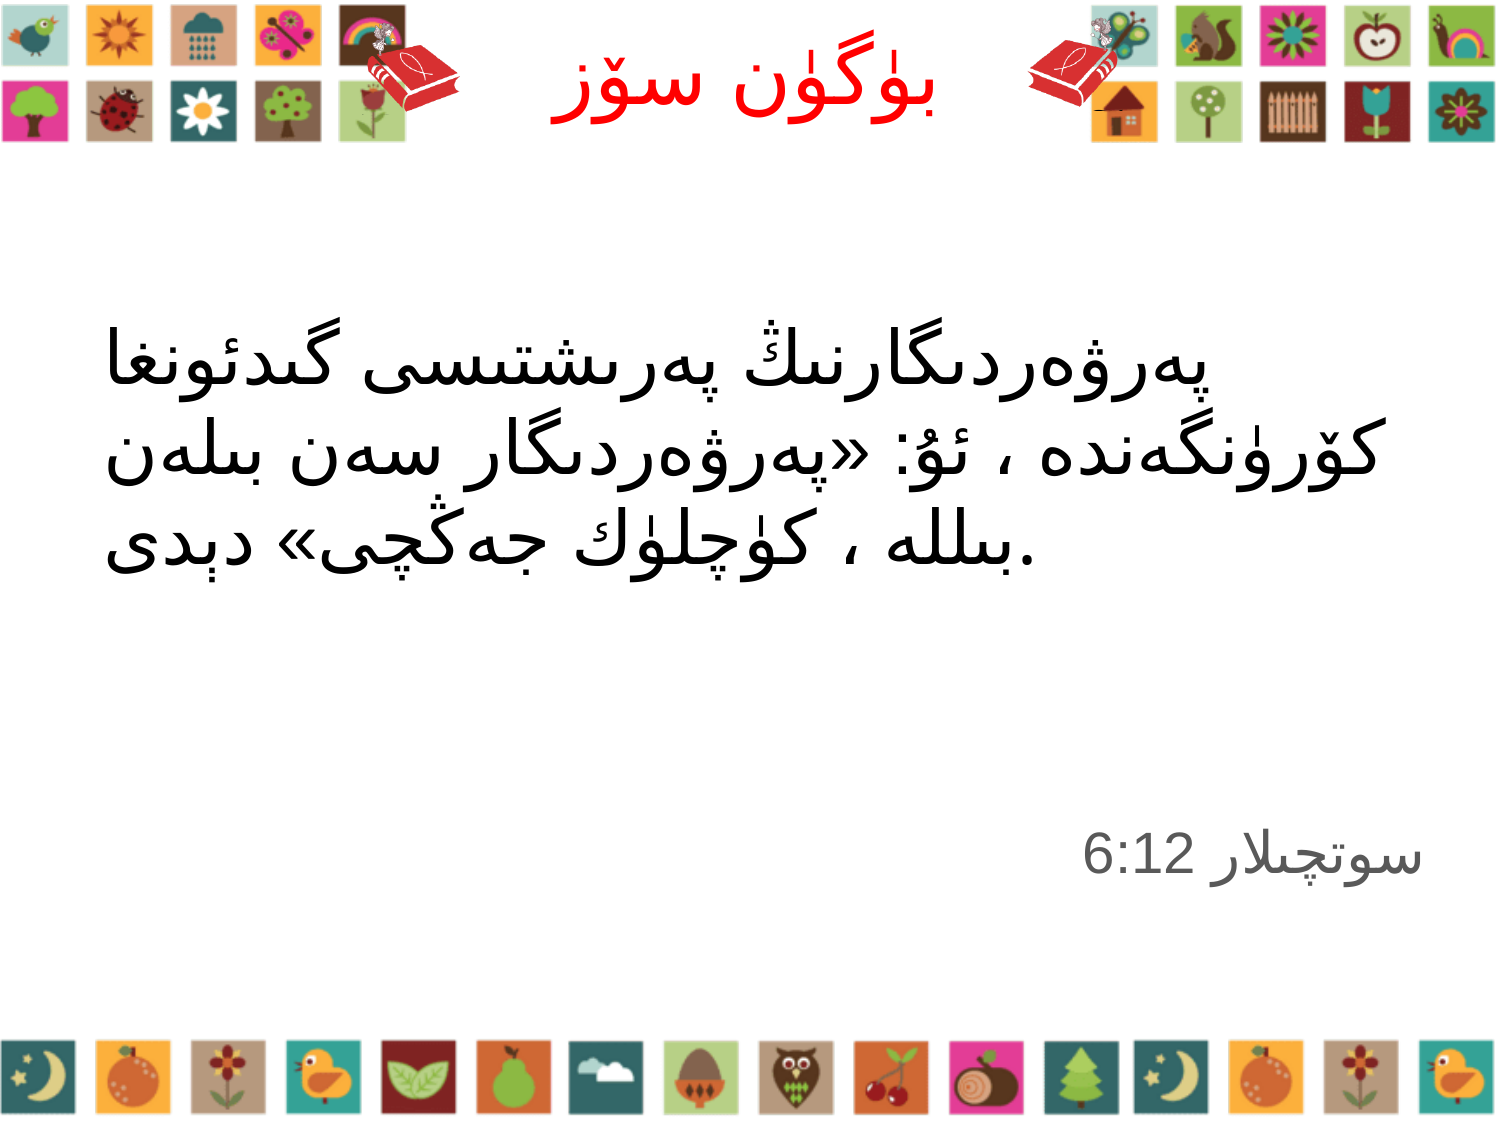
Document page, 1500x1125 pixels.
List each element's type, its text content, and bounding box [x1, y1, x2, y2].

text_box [0, 1028, 1500, 1118]
picture [0, 3, 492, 150]
text_box پەرۋەردىگارنىڭ پەرىشتىسى گىدئونغا كۆرۈنگەندە ، ئۇ: «پەرۋەردىگار سەن بىلەن بىللە ، كۈچلۈك جەڭچى» دېدى. [88, 302, 1436, 588]
text_box بۈگۈن سۆز [425, 13, 1078, 129]
text_box سوتچىلار 6:12 [808, 807, 1441, 893]
picture [996, 3, 1500, 150]
